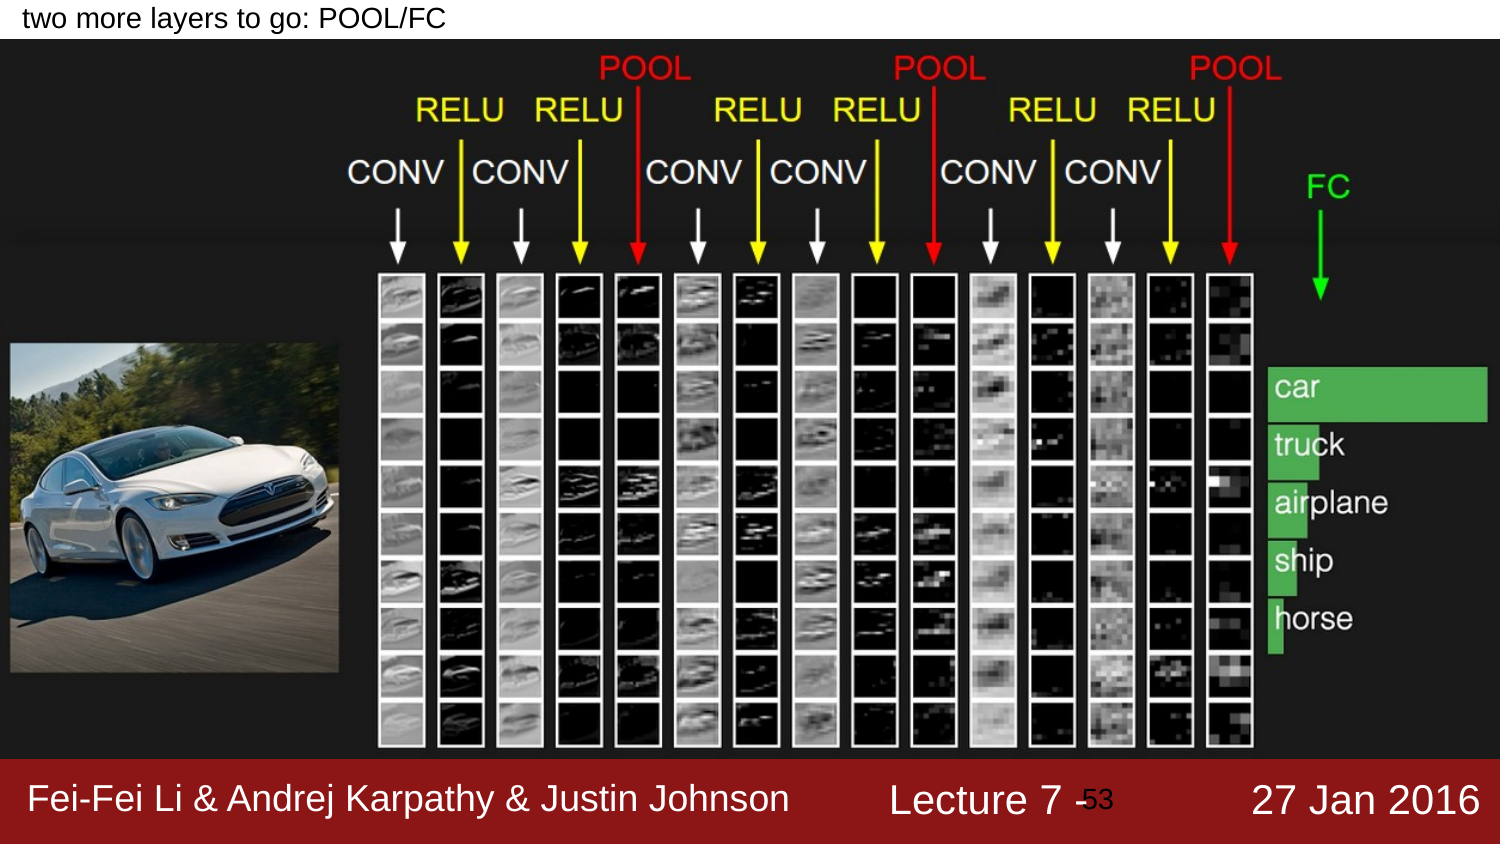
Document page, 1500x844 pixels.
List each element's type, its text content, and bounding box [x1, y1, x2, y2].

picture [0, 39, 1500, 759]
text_box two more layers to go: POOL/FC [7, 0, 653, 19]
slide_number ‹#› [1066, 767, 1157, 831]
